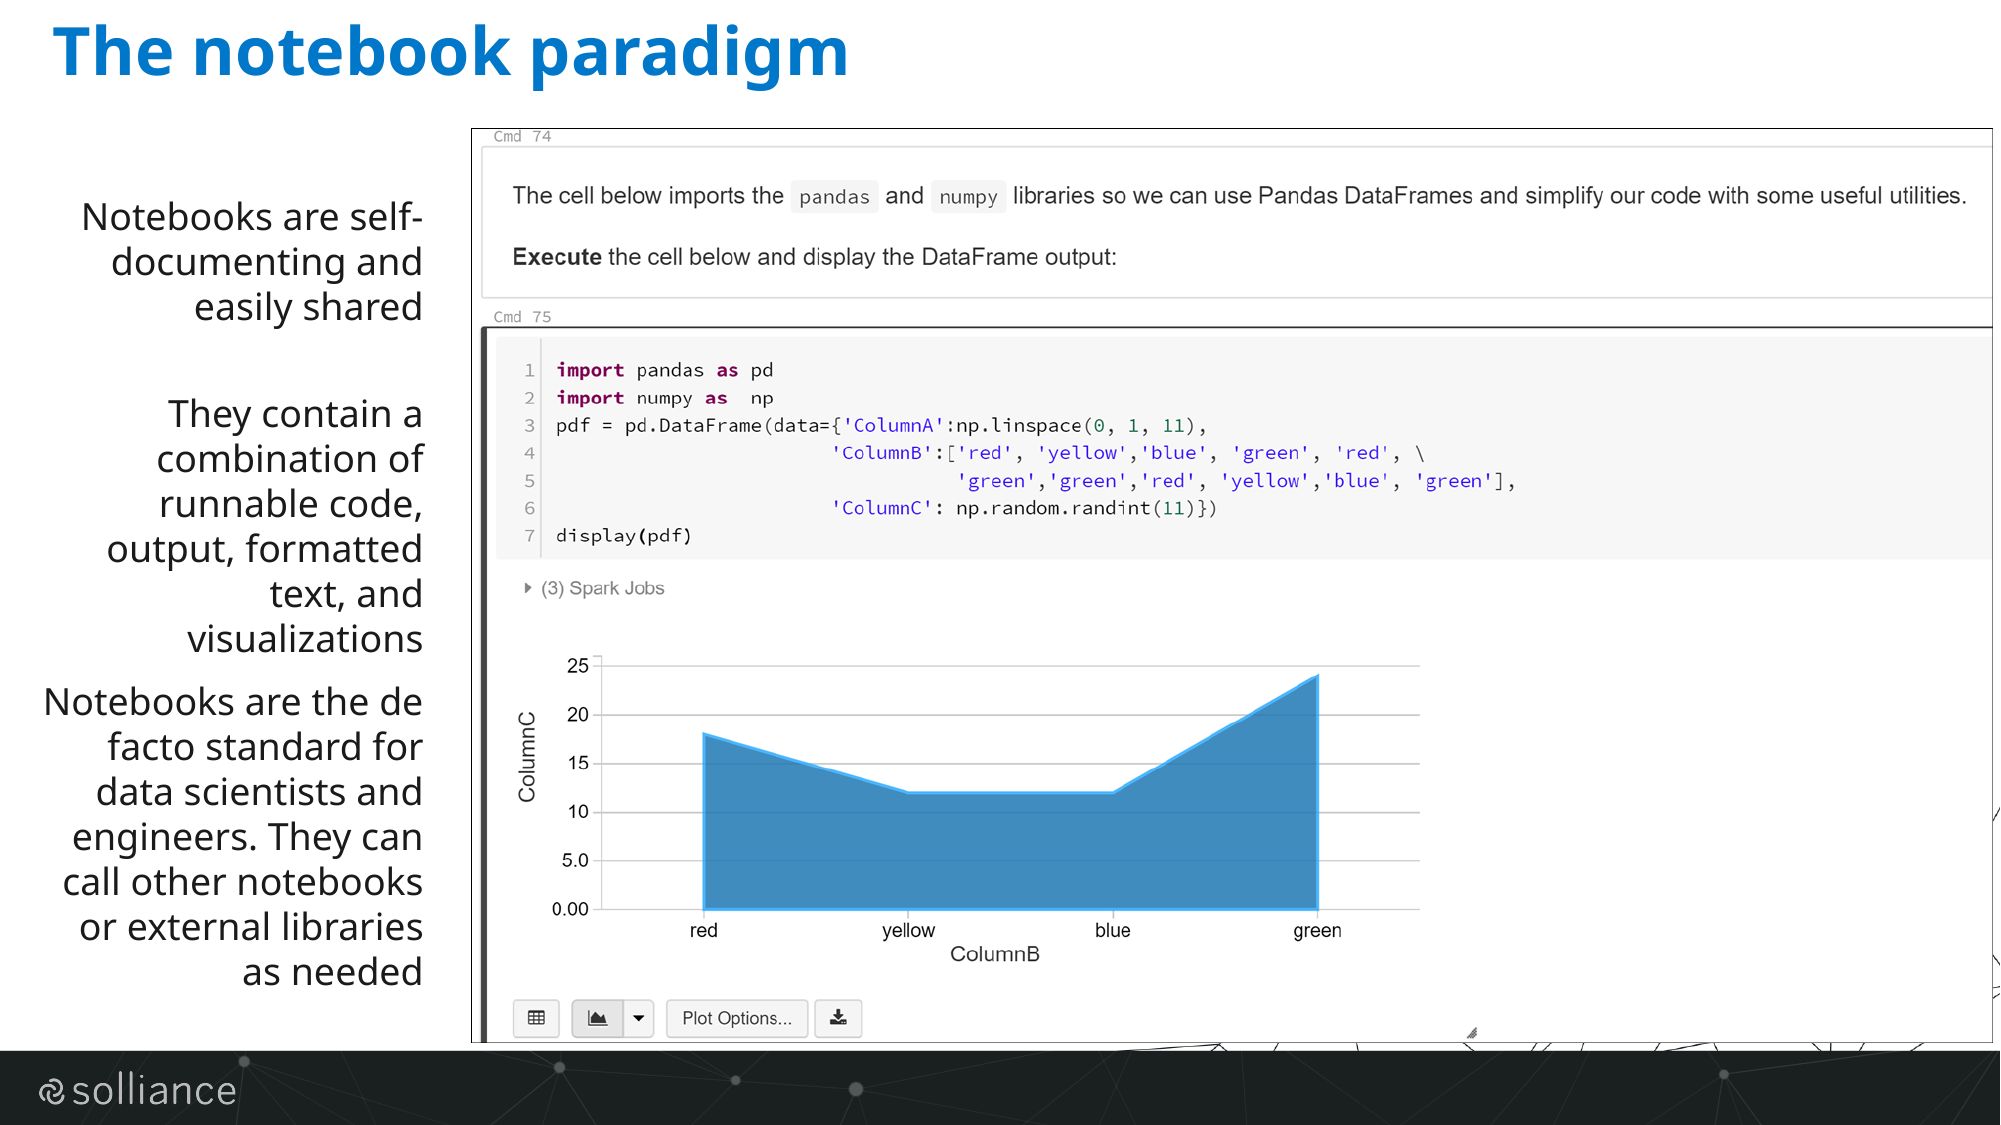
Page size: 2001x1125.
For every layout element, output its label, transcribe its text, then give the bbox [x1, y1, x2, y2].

text_box Notebooks are the de facto standard for data scientists and engineers. They can call other notebooks or external libraries as needed [37, 677, 424, 994]
text_box They contain a combination of runnable code, output, formatted text, and visualizations [37, 389, 424, 660]
text_box Notebooks are self-documenting and easily shared [37, 192, 424, 328]
picture [471, 128, 2000, 1051]
picture [39, 1071, 236, 1105]
title The notebook paradigm [37, 0, 1460, 163]
